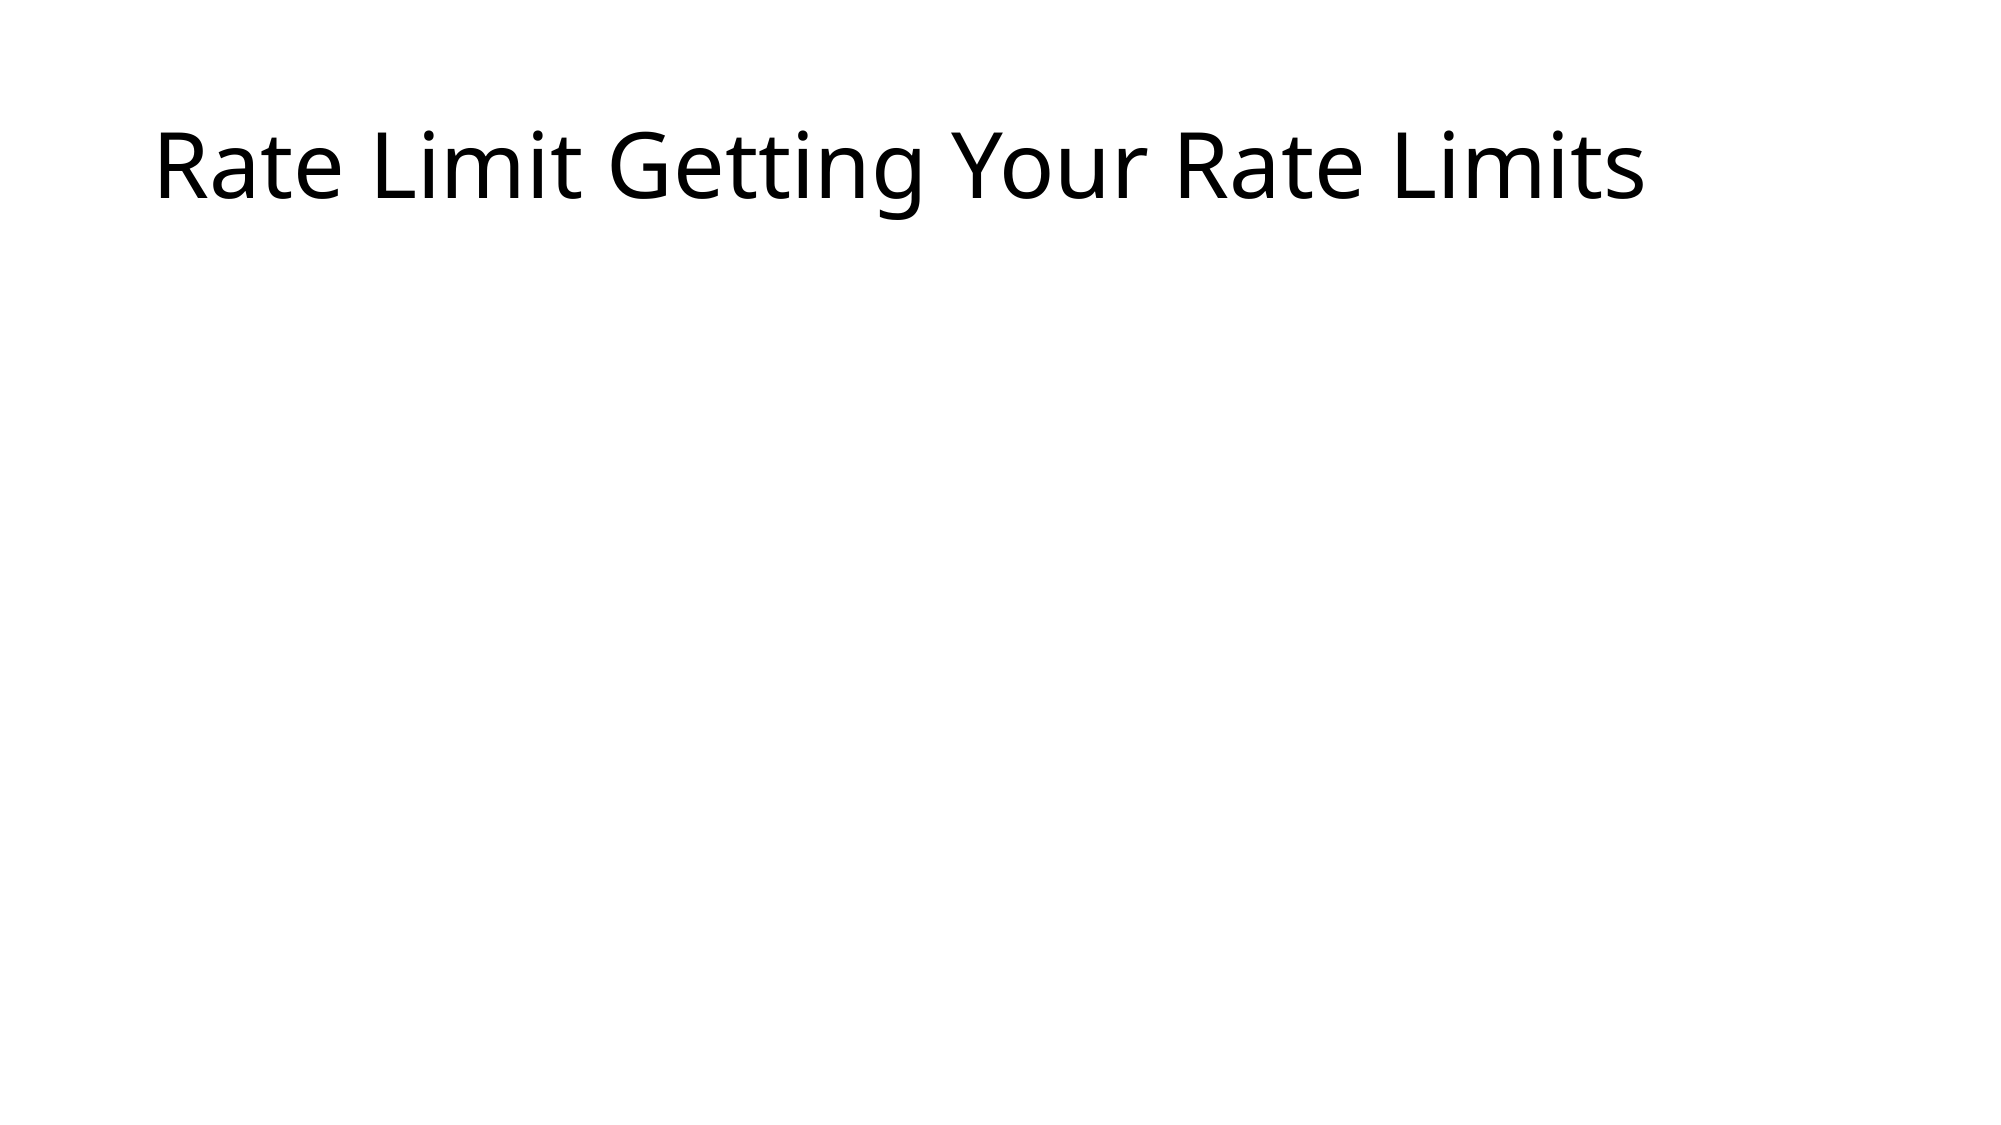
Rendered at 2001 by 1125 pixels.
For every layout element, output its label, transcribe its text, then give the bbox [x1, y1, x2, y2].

title Rate Limit Getting Your Rate Limits [137, 59, 1863, 278]
